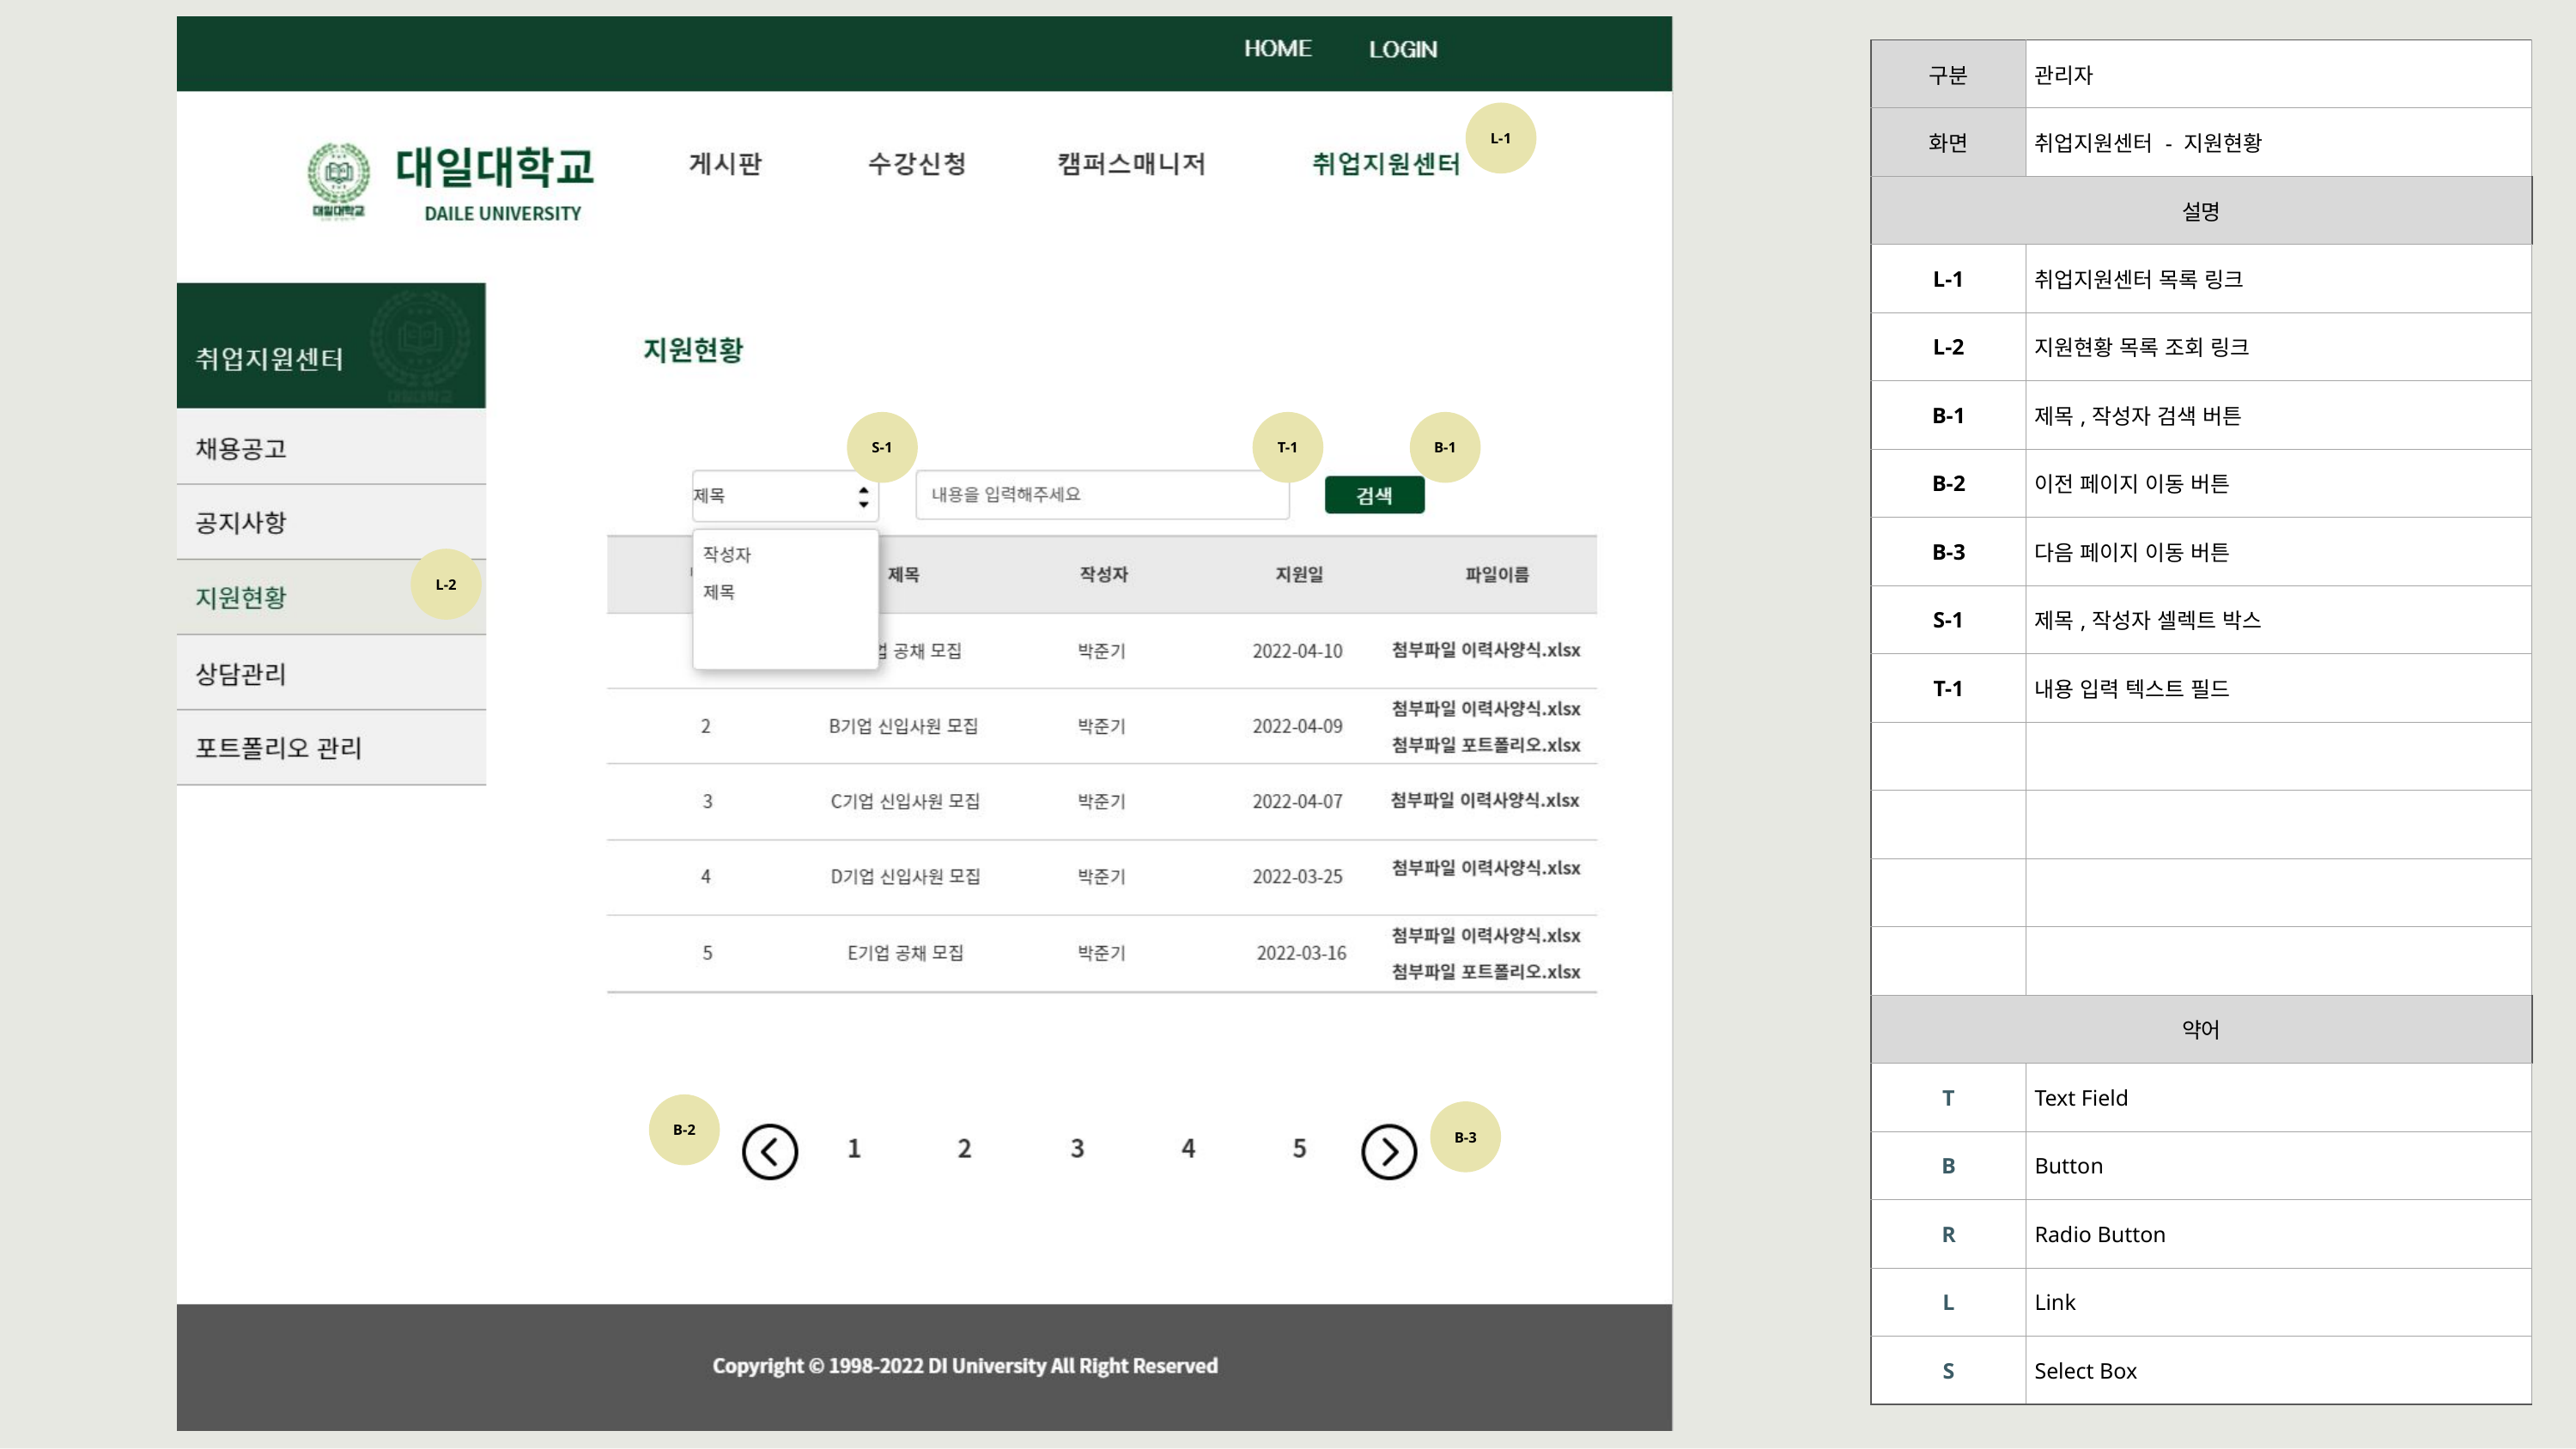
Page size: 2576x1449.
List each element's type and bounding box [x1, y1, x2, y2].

table_cell [2026, 1132, 2531, 1199]
table_cell [2026, 518, 2531, 585]
table_cell [2026, 1200, 2531, 1268]
table_header [2026, 40, 2531, 107]
table_cell [1872, 381, 2026, 449]
table_cell [2026, 859, 2531, 926]
table_cell [1872, 791, 2026, 858]
table_cell [1872, 245, 2026, 312]
table_cell [1872, 723, 2026, 790]
table_cell [1872, 859, 2026, 926]
table_cell [1872, 996, 2531, 1063]
table_cell [2026, 1269, 2531, 1336]
table_cell [2026, 381, 2531, 449]
table_cell [2026, 1064, 2531, 1131]
table_cell [1872, 1200, 2026, 1268]
table_cell [2026, 723, 2531, 790]
picture [177, 15, 1674, 1432]
table_cell [2026, 654, 2531, 722]
table_cell [2026, 791, 2531, 858]
table_cell [1872, 927, 2026, 995]
table_cell [2026, 245, 2531, 312]
table_cell [1872, 654, 2026, 722]
table_cell [2026, 313, 2531, 380]
table_cell [2026, 1337, 2531, 1404]
table_cell [2026, 586, 2531, 653]
table_cell [1872, 1064, 2026, 1131]
table_cell [2026, 450, 2531, 517]
table_cell [1872, 177, 2531, 244]
table_cell [1872, 313, 2026, 380]
table_cell [1872, 518, 2026, 585]
table_cell [1872, 586, 2026, 653]
table_cell [1872, 108, 2026, 176]
table_cell [1872, 1337, 2026, 1404]
table_header [1872, 40, 2026, 107]
table_cell [2026, 108, 2531, 176]
table_cell [1872, 1269, 2026, 1336]
table_cell [1872, 1132, 2026, 1199]
text_box [0, 0, 2576, 1449]
table_cell [1872, 450, 2026, 517]
table_cell [2026, 927, 2531, 995]
